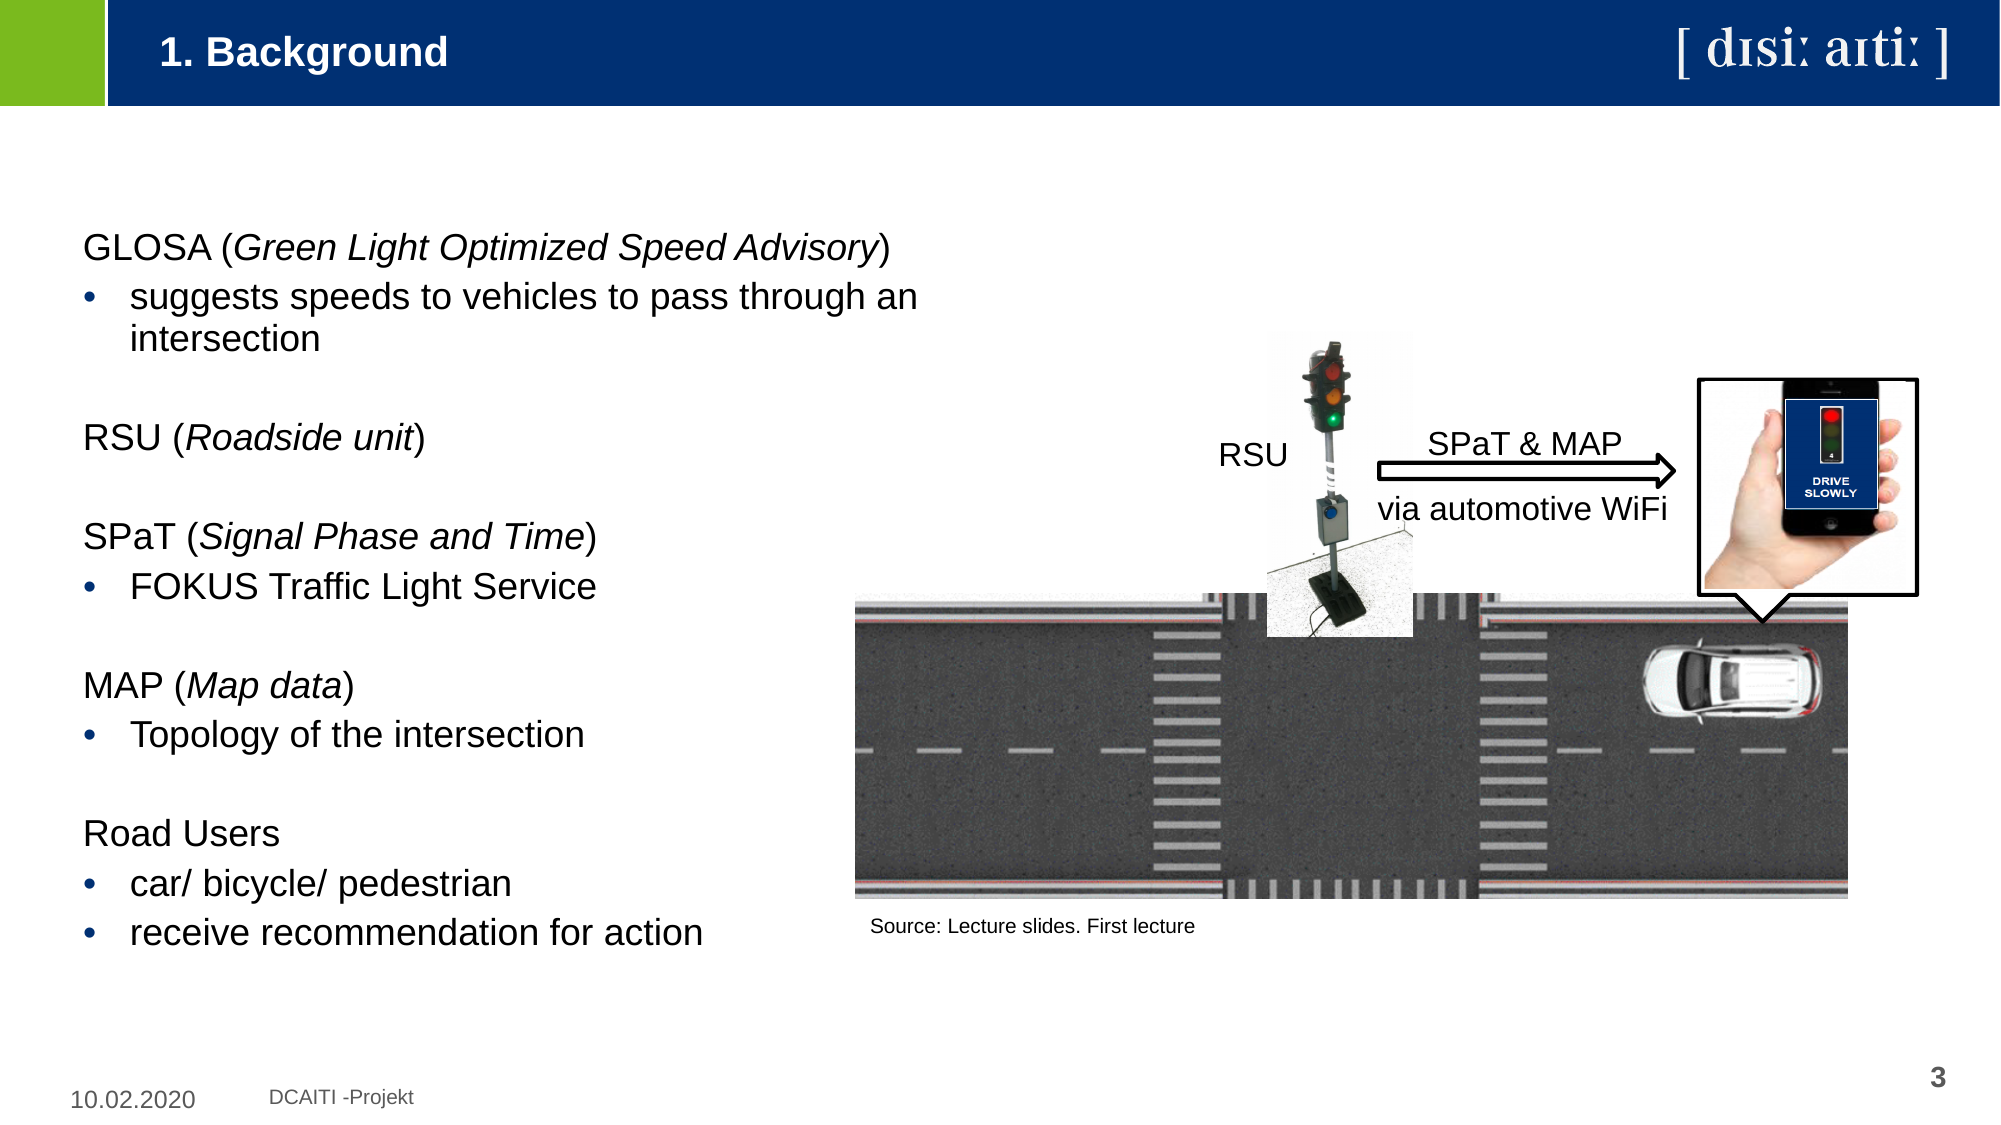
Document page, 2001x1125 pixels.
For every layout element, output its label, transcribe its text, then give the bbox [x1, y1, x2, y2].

text_box 3 [1850, 1022, 1947, 1125]
text_box DCAITI -Projekt [268, 1070, 1842, 1124]
text_box Source: Lecture slides. First lecture [855, 906, 1211, 945]
text_box 1. Background [106, 0, 1628, 107]
text_box GLOSA (Green Light Optimized Speed Advisory) suggests speeds to vehicles to pass through an intersection RSU (Roadside unit) SPaT (Signal Phase and Time) FOKUS Traffic Light Service MAP (Map data) Topology of the intersection Road Users car/ bicycle/ pedestrian receive recommendation for action [82, 226, 1075, 988]
text_box 10.02.2020 [52, 1071, 215, 1125]
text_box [855, 331, 1918, 899]
